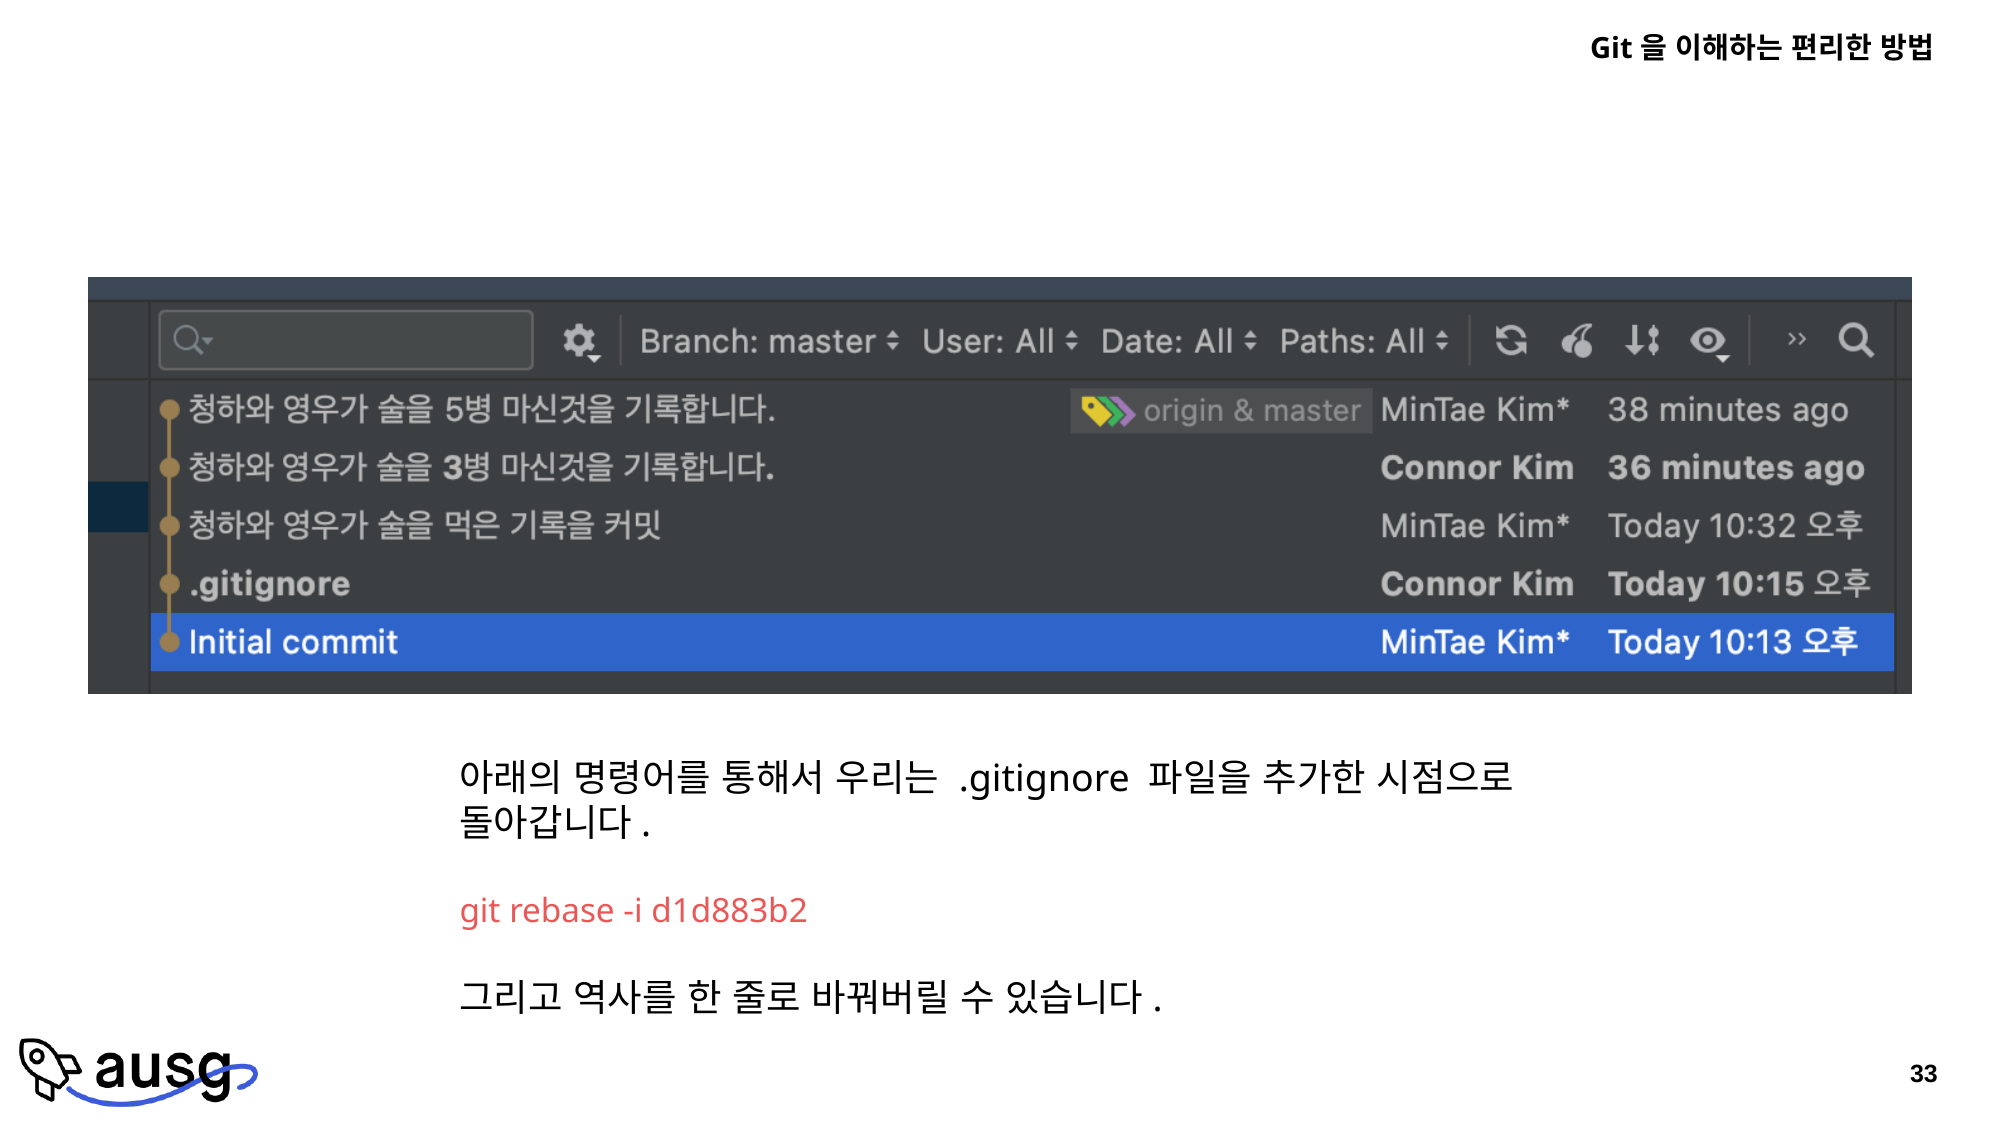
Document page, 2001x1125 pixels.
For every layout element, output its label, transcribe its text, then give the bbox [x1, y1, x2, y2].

picture [88, 277, 1912, 694]
text_box 아래의 명령어를 통해서 우리는 .gitignore 파일을 추가한 시점으로 돌아갑니다. git rebase -i d1d883b2 그리고 역사를 한 줄로 바꿔버릴 수 있습니다. [444, 746, 1556, 1027]
text_box Git을 이해하는 편리한 방법 [1571, 22, 1953, 73]
slide_number 33 [1503, 1042, 1953, 1103]
picture [16, 1036, 259, 1109]
